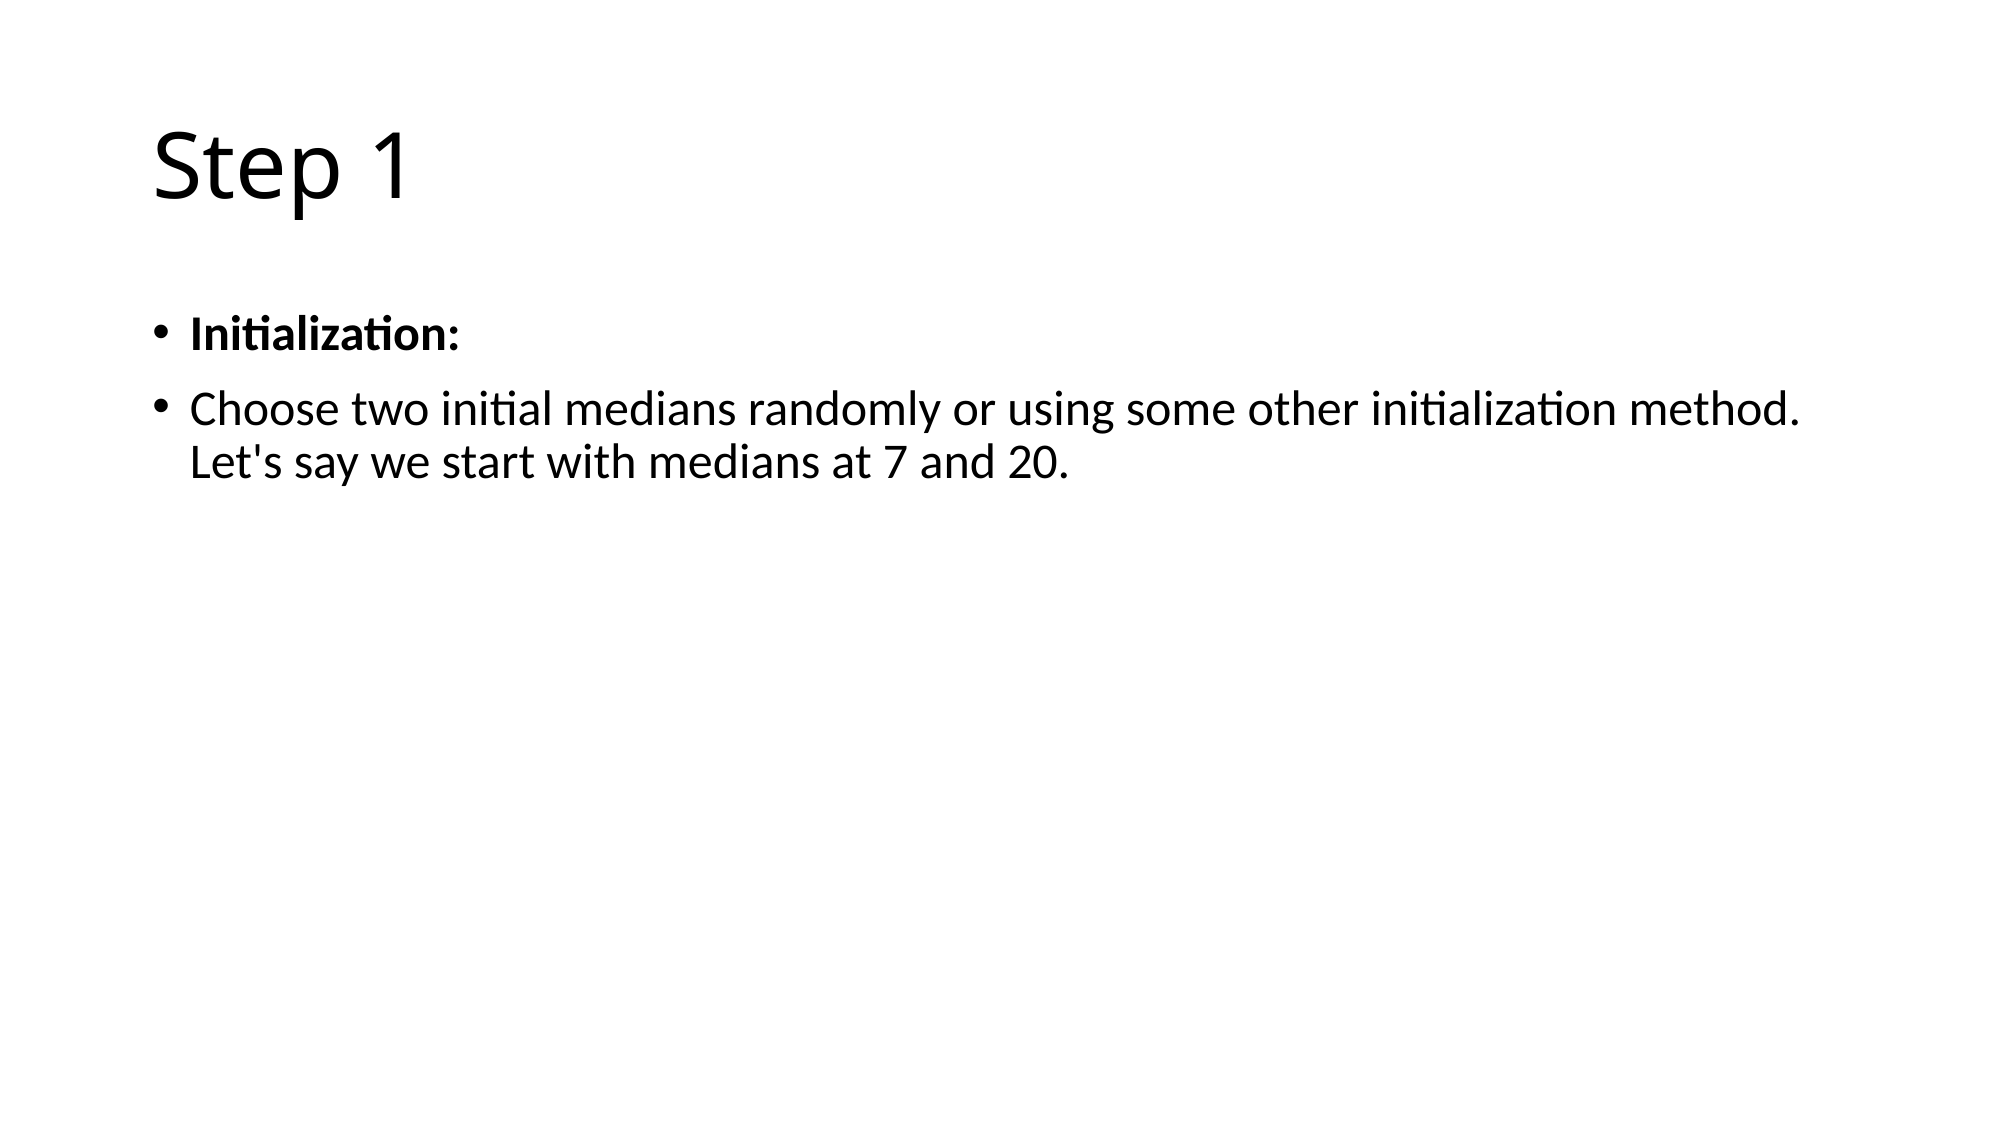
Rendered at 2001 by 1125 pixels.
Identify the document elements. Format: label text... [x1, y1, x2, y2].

title Step 1 [137, 59, 1863, 278]
list Initialization: Choose two initial medians randomly or using some other initialization method. Let's say we start with medians at 7 and 20. [137, 299, 1863, 1014]
